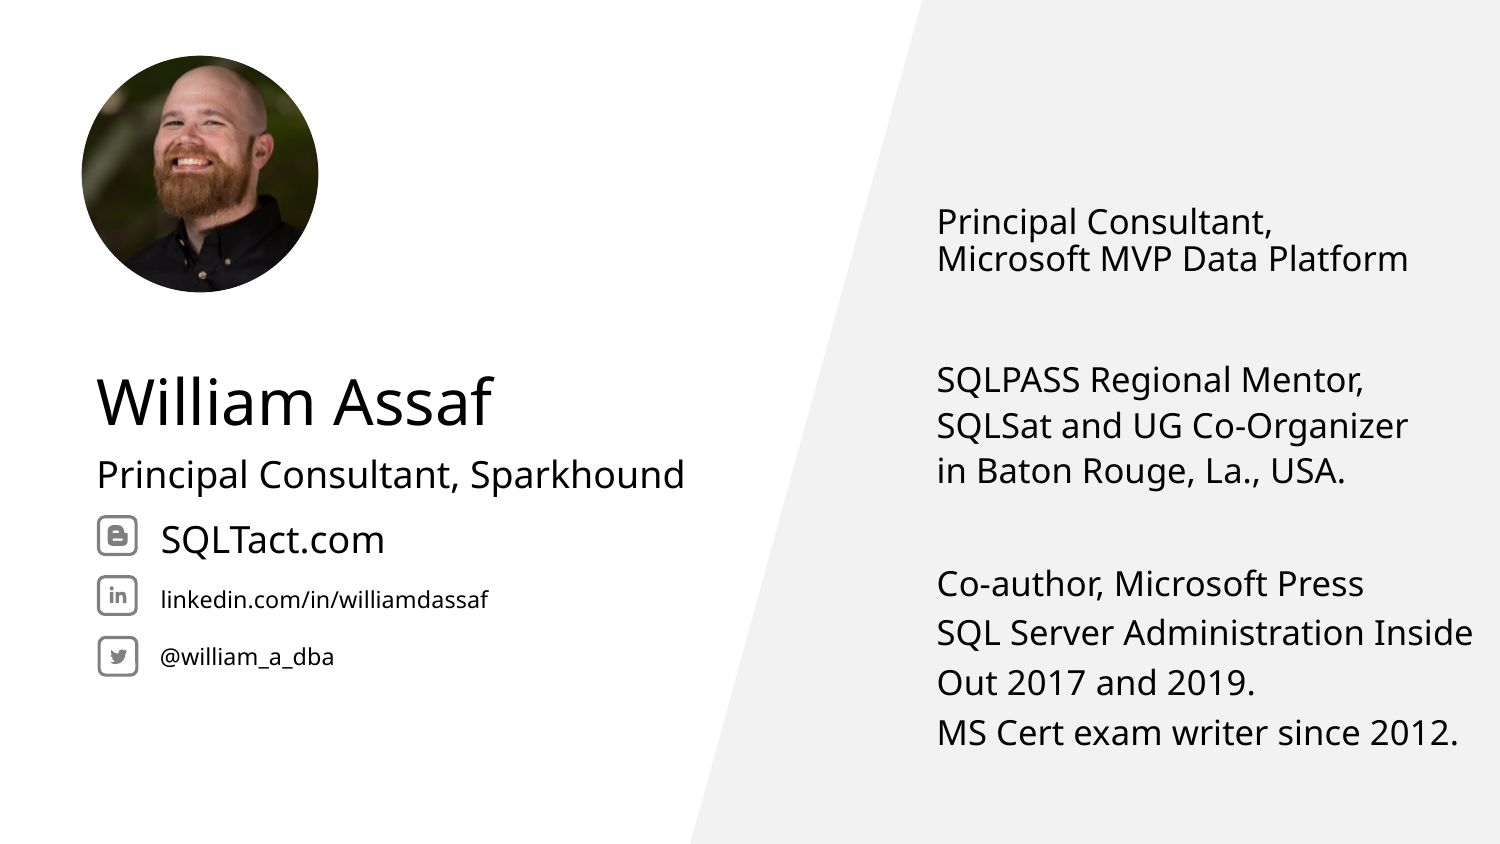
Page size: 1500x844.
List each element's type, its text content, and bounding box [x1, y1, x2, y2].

list linkedin.com/in/williamdassaf [145, 578, 679, 622]
title William Assaf [81, 367, 615, 443]
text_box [98, 576, 137, 615]
list Co-author, Microsoft Press SQL Server Administration Inside Out 2017 and 2019. MS Cert exam writer since 2012. [921, 545, 1500, 714]
list @william_a_dba [145, 634, 728, 678]
list Principal Consultant, Microsoft MVP Data Platform [921, 196, 1500, 320]
text_box [96, 514, 139, 557]
list Principal Consultant, Sparkhound [81, 443, 725, 511]
picture [107, 525, 128, 546]
text_box SQLTact.com [145, 514, 679, 558]
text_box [98, 637, 138, 676]
picture [81, 55, 319, 293]
list SQLPASS Regional Mentor, SQLSat and UG Co-Organizer in Baton Rouge, La., USA. [921, 346, 1500, 520]
